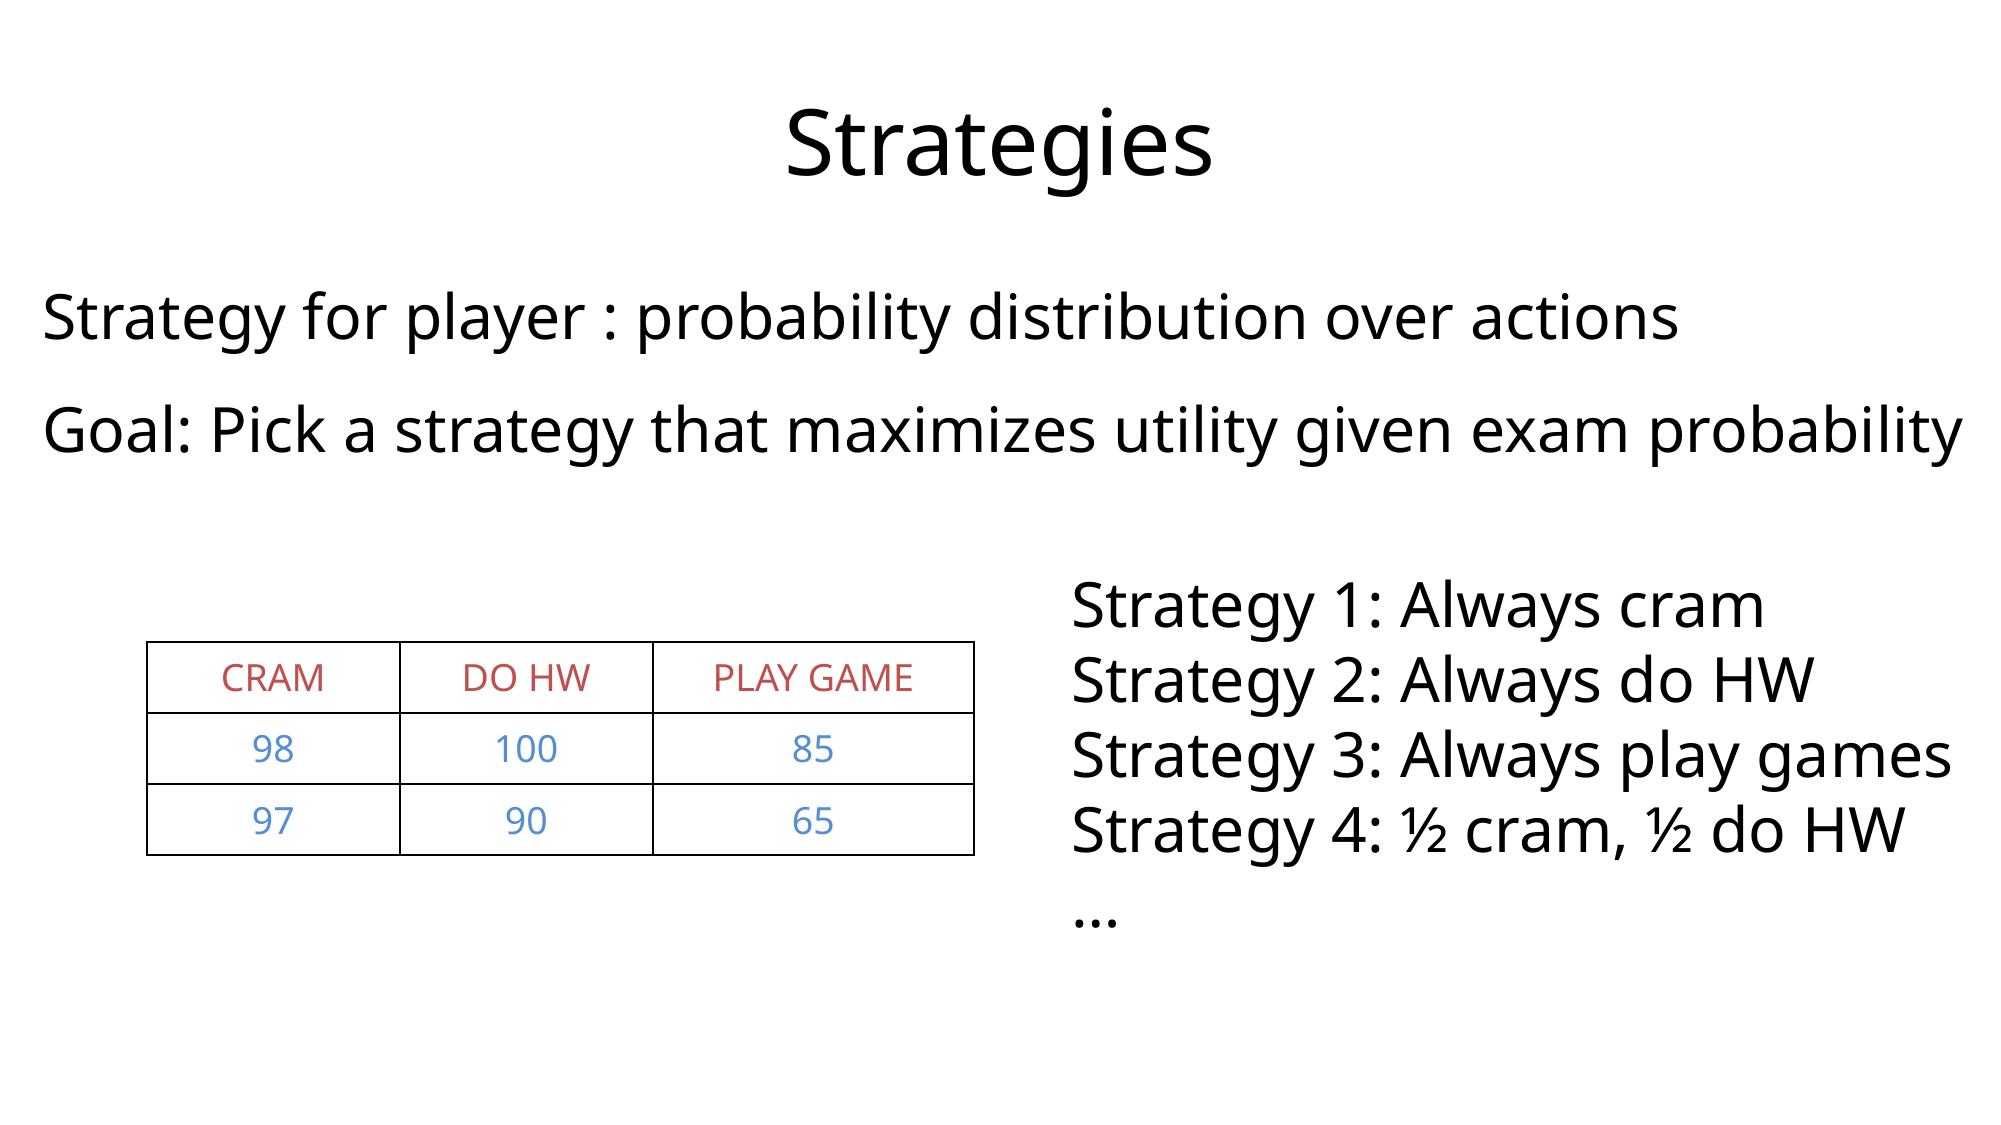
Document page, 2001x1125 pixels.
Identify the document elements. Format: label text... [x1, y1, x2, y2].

table_cell 85 [654, 714, 973, 783]
table_cell 90 [401, 785, 652, 854]
table_header DO HW [401, 643, 652, 712]
title Strategies [99, 45, 1900, 233]
table_cell 65 [654, 785, 973, 854]
text_box Strategy 1: Always cram Strategy 2: Always do HW Strategy 3: Always play games Strategy 4: ½ cram, ½ do HW … [1056, 558, 1970, 948]
table_cell 98 [148, 714, 399, 783]
table_cell 100 [401, 714, 652, 783]
table_header CRAM [148, 643, 399, 712]
table_header PLAY GAME [654, 643, 973, 712]
table_cell 97 [148, 785, 399, 854]
